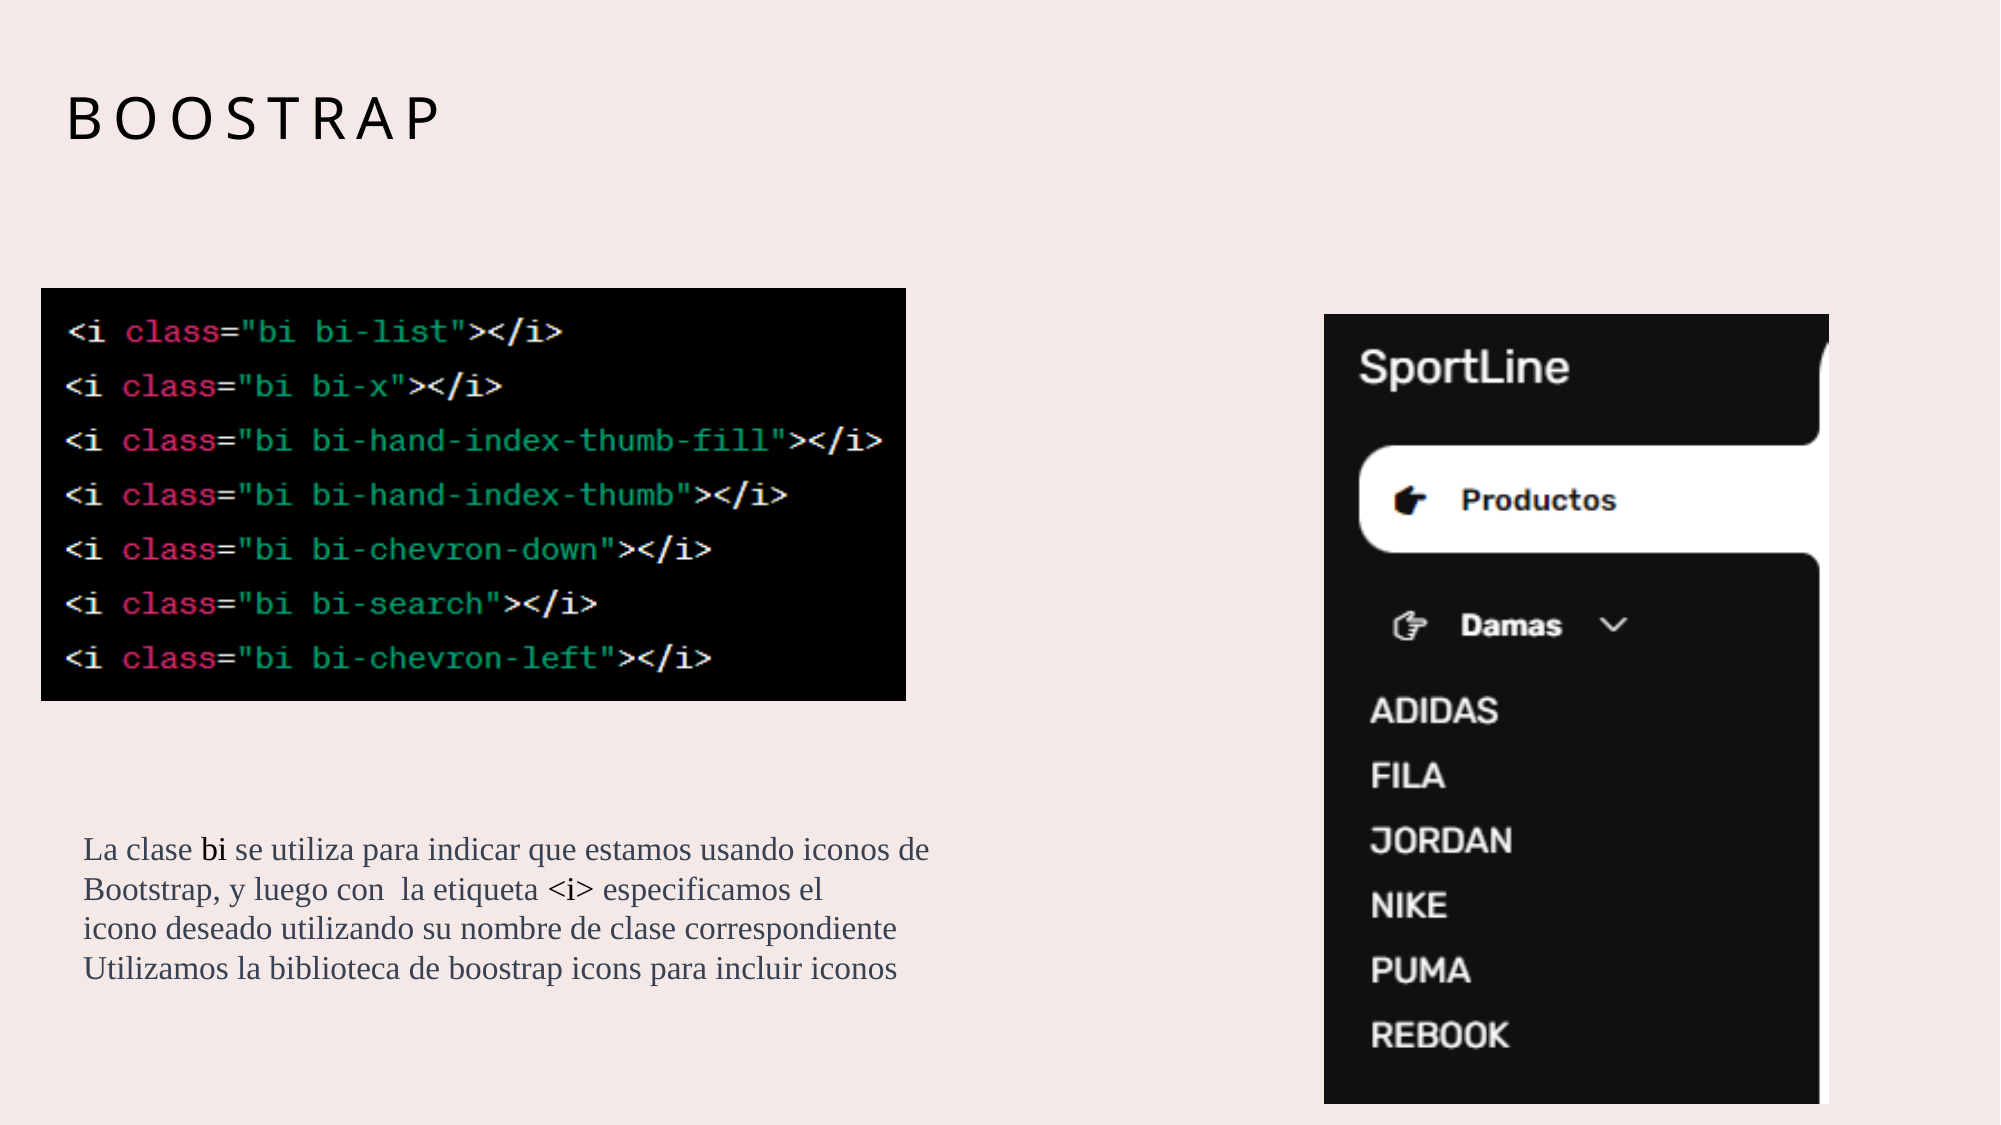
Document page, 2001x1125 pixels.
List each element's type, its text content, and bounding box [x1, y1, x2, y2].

title BooSTrap [50, 28, 1902, 190]
picture [41, 288, 906, 701]
text_box La clase bi se utiliza para indicar que estamos usando iconos de Bootstrap, y luego con la etiqueta <i> especificamos el icono deseado utilizando su nombre de clase correspondiente Utilizamos la biblioteca de boostrap icons para incluir iconos [68, 739, 1000, 1034]
picture [1324, 314, 1829, 1104]
